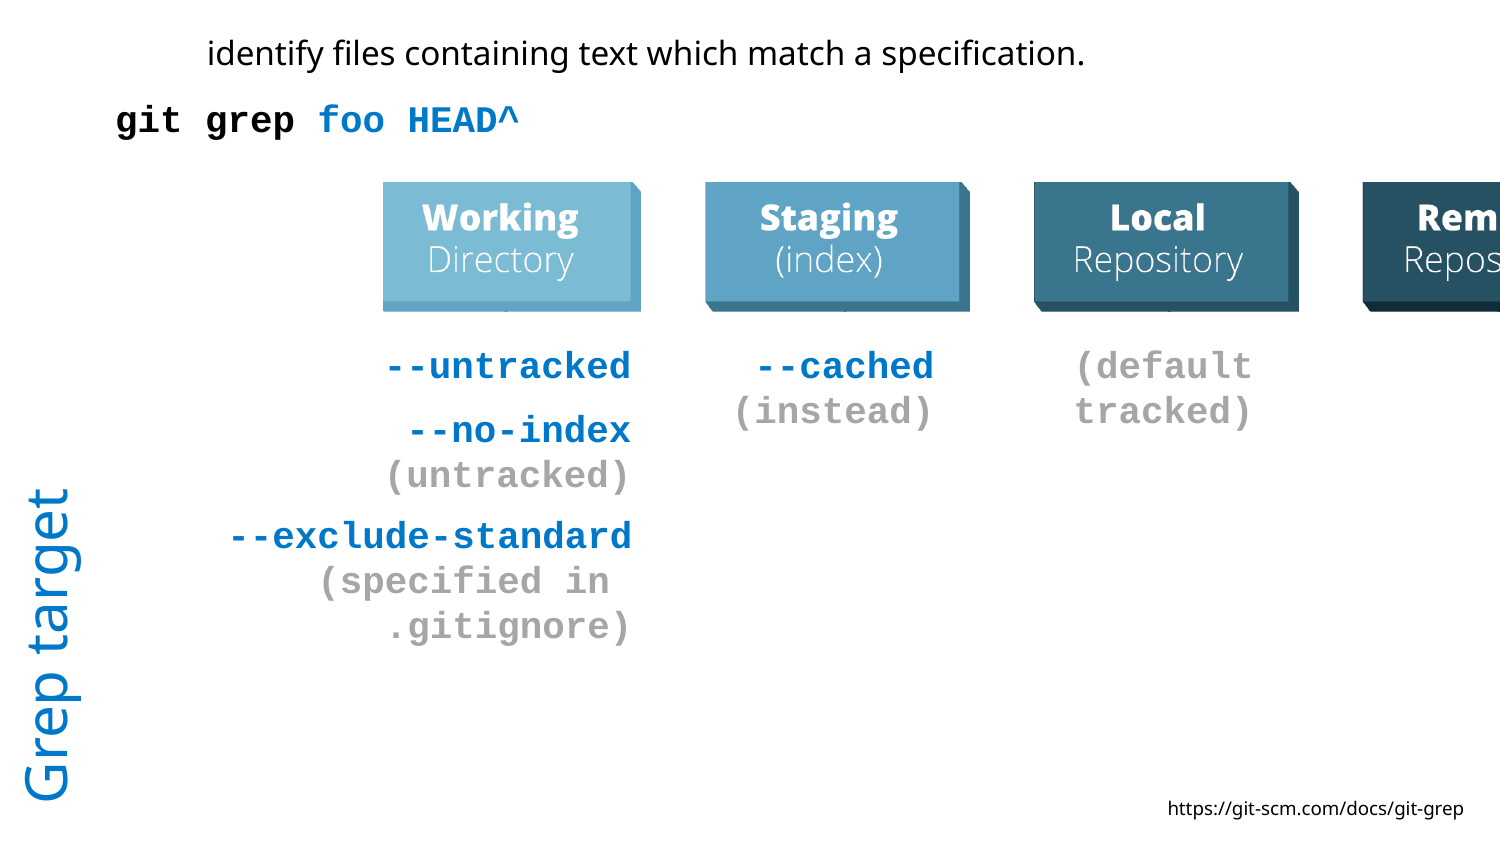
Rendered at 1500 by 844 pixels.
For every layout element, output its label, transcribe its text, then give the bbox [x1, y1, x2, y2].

title Grep target [9, 27, 85, 805]
text_box git grep foo HEAD^ [100, 87, 1385, 147]
text_box identify files containing text which match a specification. [192, 25, 1385, 80]
text_box (default tracked) [1023, 333, 1269, 439]
text_box --cached (instead) [703, 333, 950, 439]
text_box https://git-scm.com/docs/git-grep [486, 788, 1479, 827]
picture [383, 182, 1500, 312]
text_box --exclude-standard (specified in .gitignore) [83, 503, 648, 654]
text_box --untracked [286, 333, 647, 394]
text_box --no-index (untracked) [286, 397, 647, 503]
